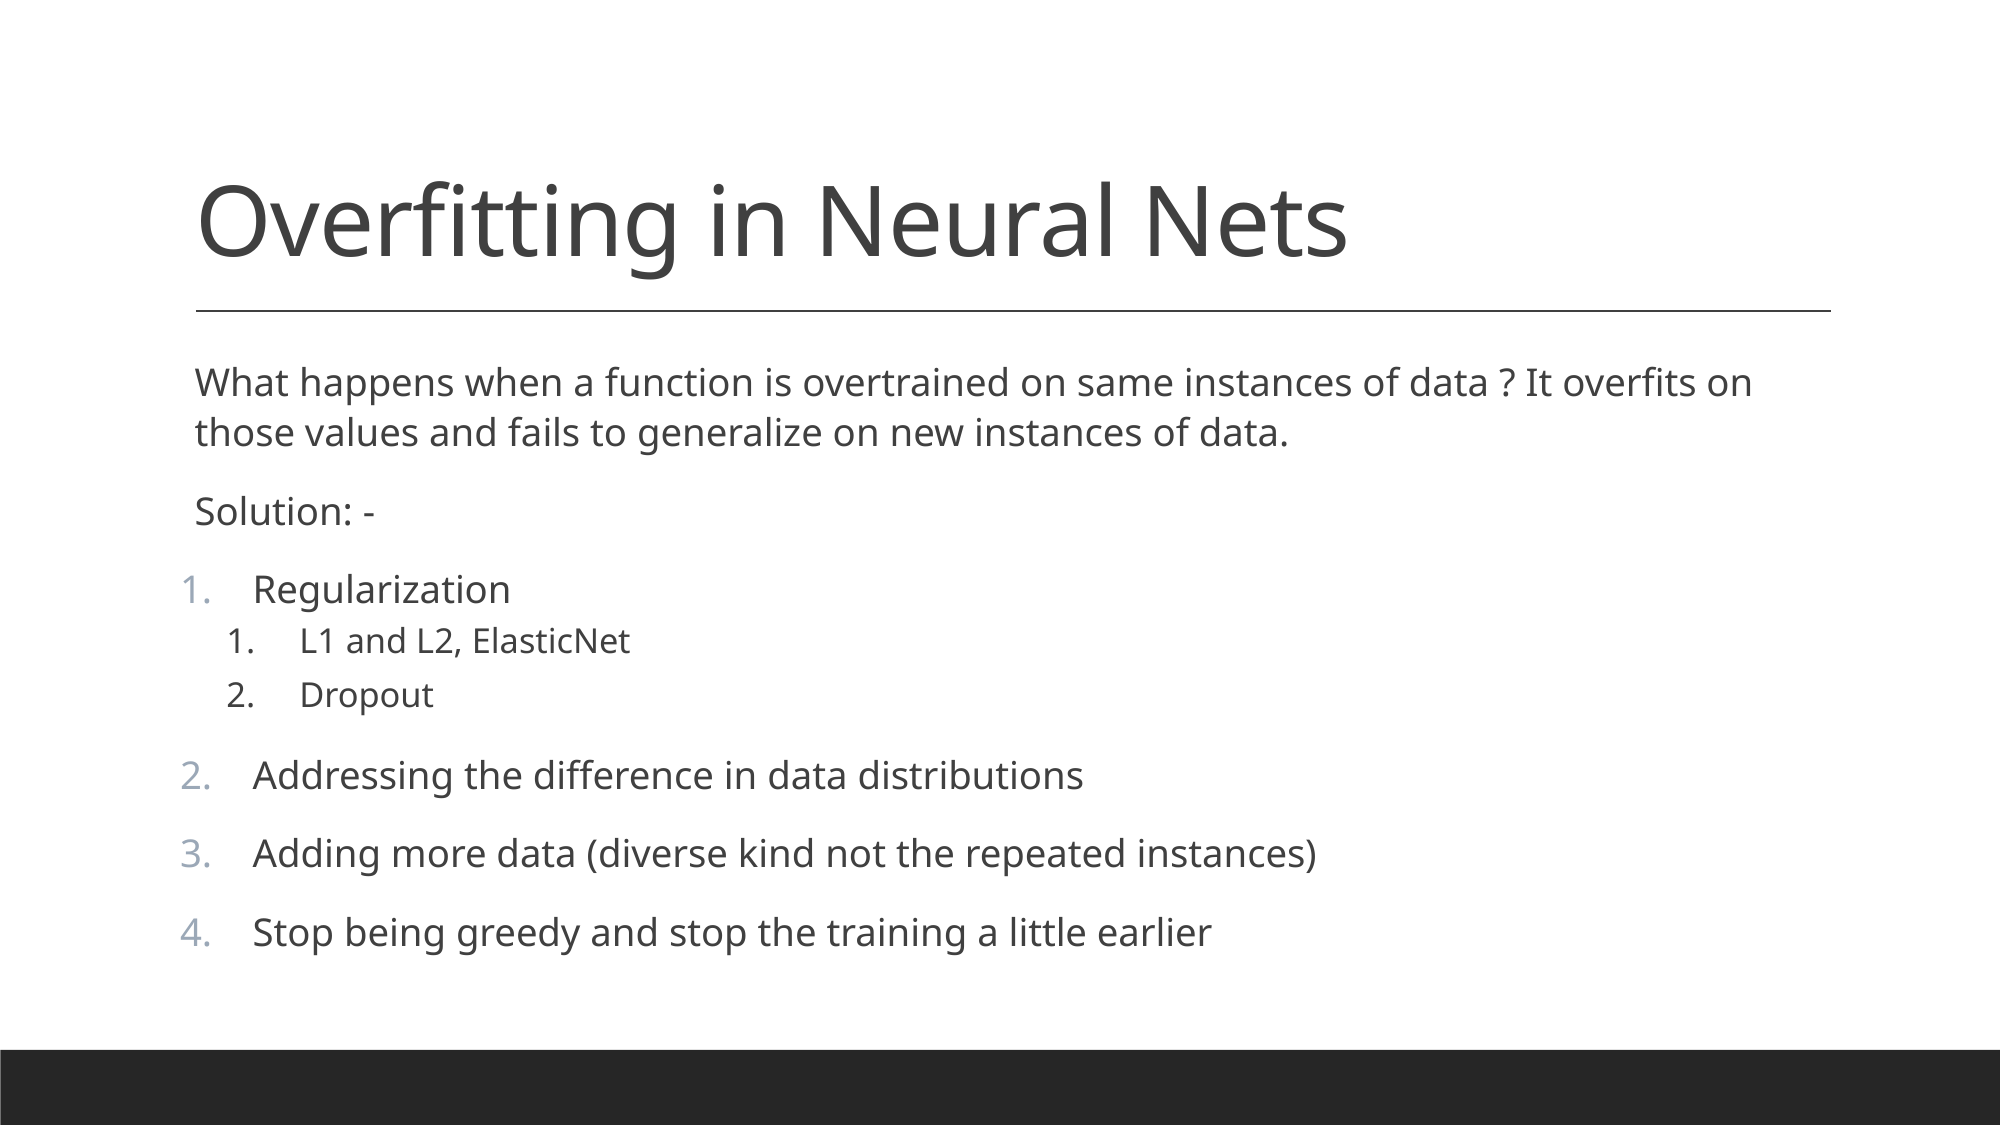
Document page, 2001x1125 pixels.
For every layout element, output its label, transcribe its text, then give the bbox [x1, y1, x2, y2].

list What happens when a function is overtrained on same instances of data ? It overfits on those values and fails to generalize on new instances of data. Solution: - Regularization L1 and L2, ElasticNet Dropout Addressing the difference in data distributions Adding more data (diverse kind not the repeated instances) Stop being greedy and stop the training a little earlier [180, 345, 1830, 963]
title Overfitting in Neural Nets [180, 47, 1830, 285]
